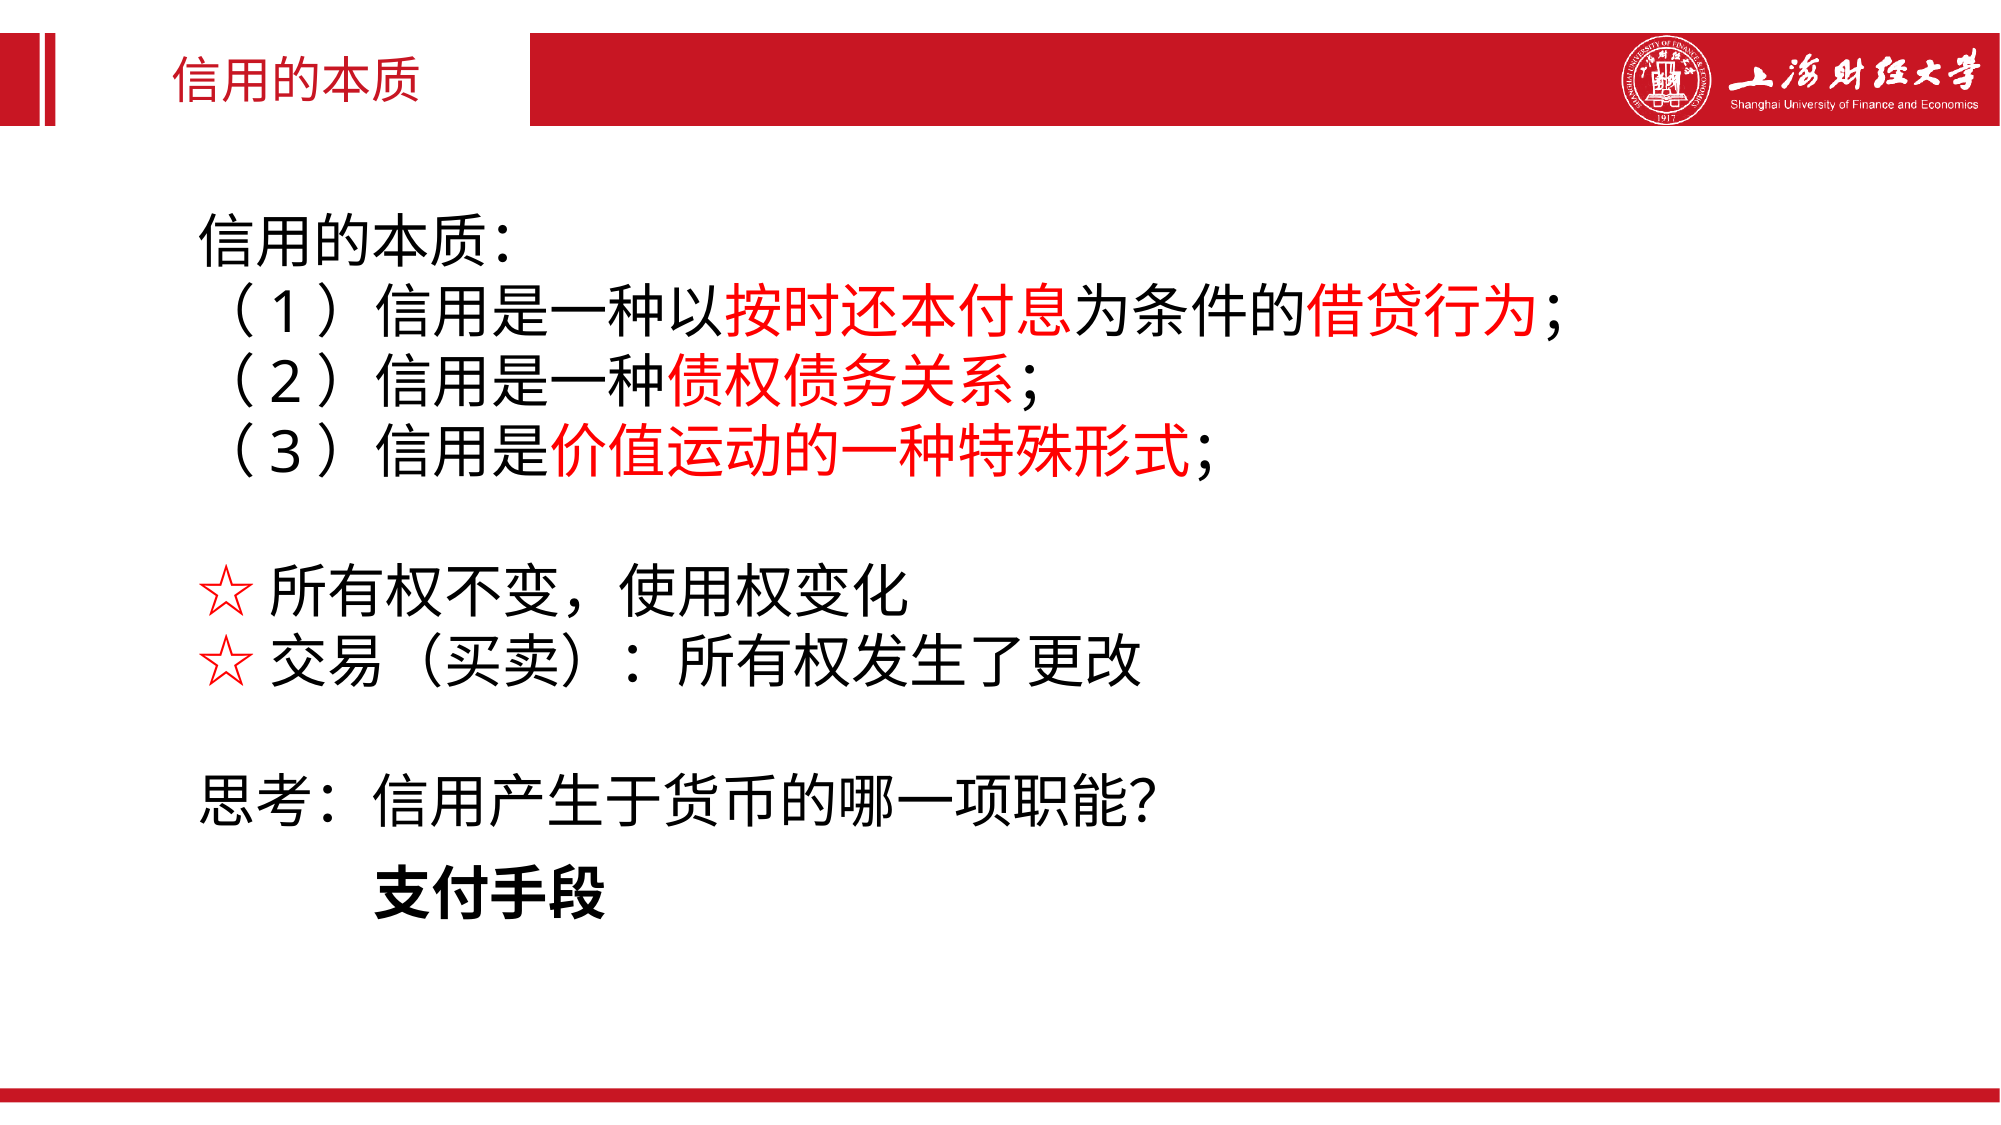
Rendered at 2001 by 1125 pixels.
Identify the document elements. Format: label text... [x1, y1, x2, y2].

text_box 信用的本质 [157, 41, 437, 116]
picture [1595, 0, 2000, 172]
text_box 信用的本质： （1）信用是一种以按时还本付息为条件的借贷行为； （2）信用是一种债权债务关系； （3）信用是价值运动的一种特殊形式； ☆所有权不变，使用权变化 ☆交易（买卖）：所有权发生了更改 思考：信用产生于货币的哪一项职能？ [182, 197, 1781, 842]
text_box 支付手段 [358, 848, 643, 934]
